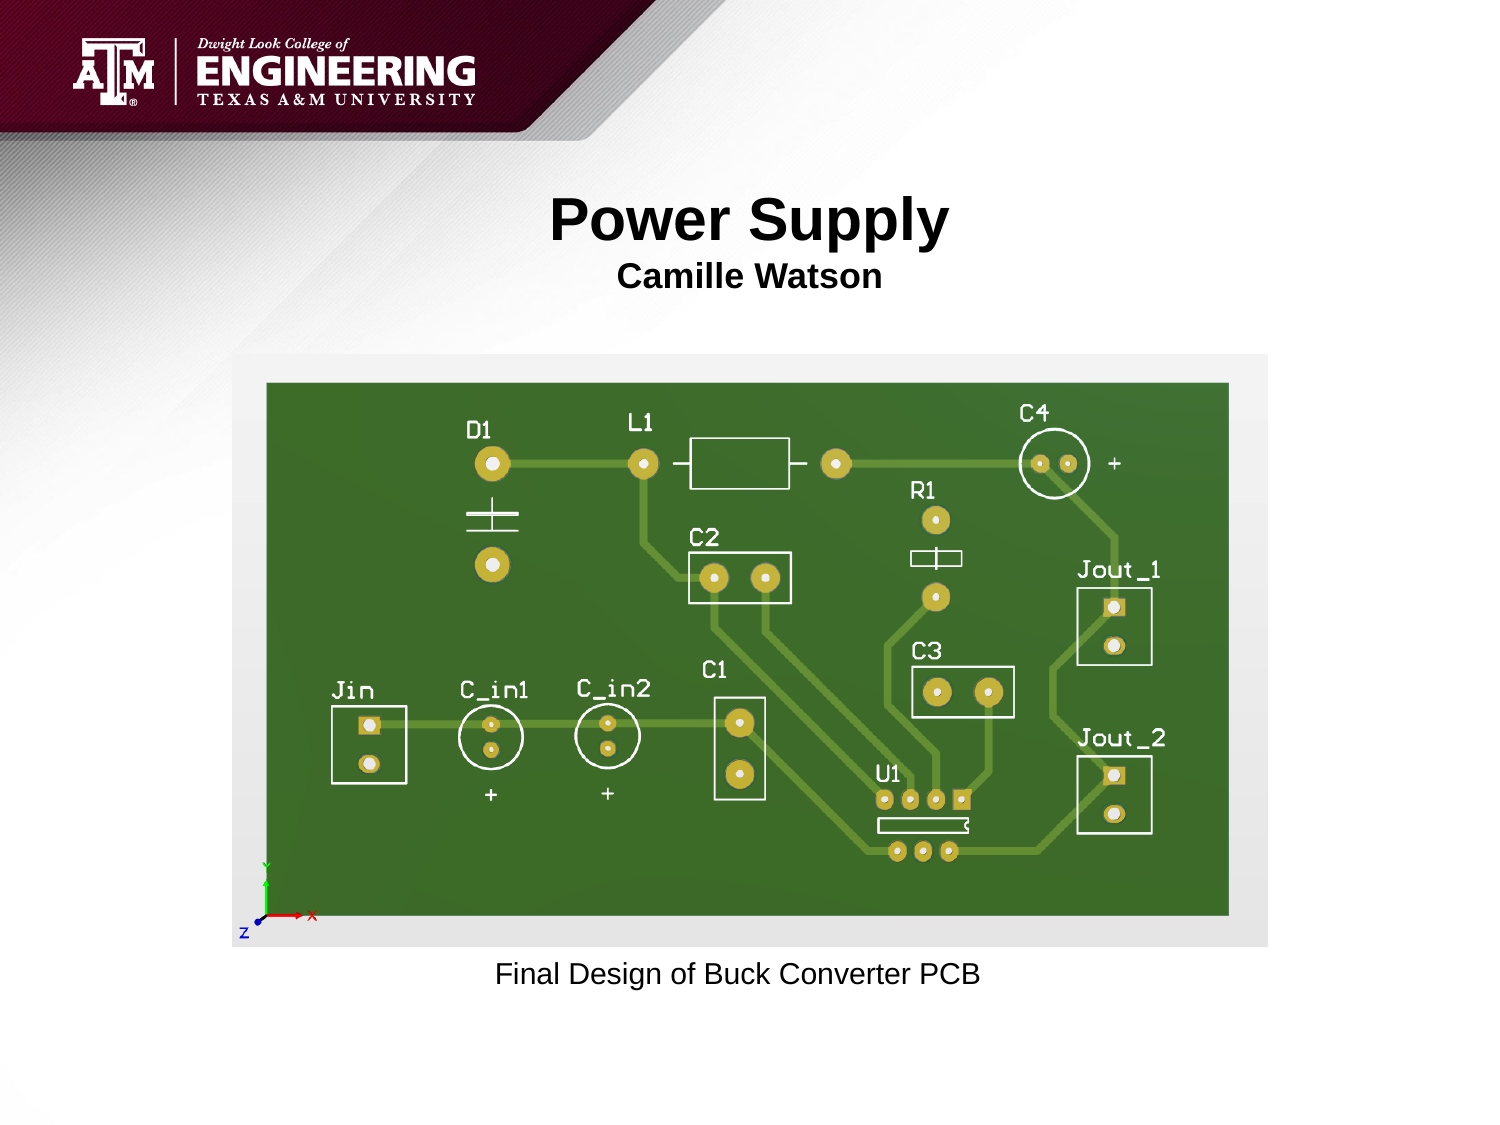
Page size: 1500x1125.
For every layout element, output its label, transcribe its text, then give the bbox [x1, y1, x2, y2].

picture [0, 0, 1500, 1125]
title Power Supply Camille Watson [75, 172, 1425, 304]
list Final Design of Buck Converter PCB [479, 956, 1021, 1006]
